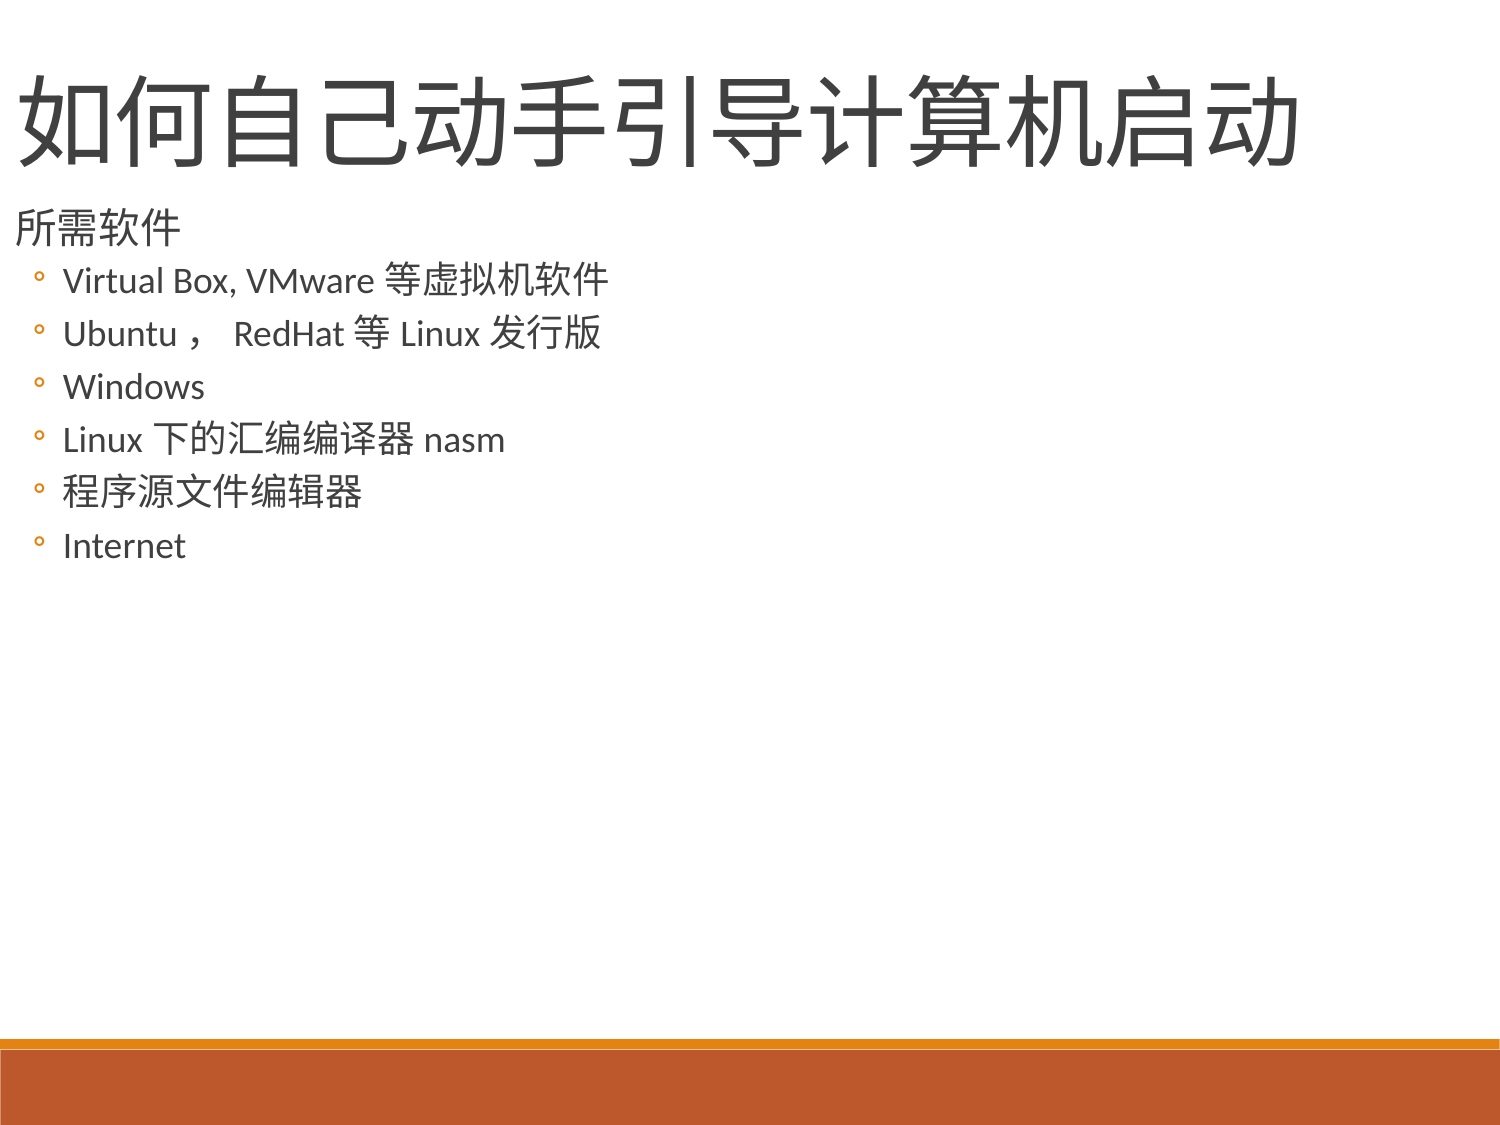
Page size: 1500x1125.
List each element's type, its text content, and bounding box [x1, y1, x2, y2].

list 所需软件 Virtual Box, VMware等虚拟机软件 Ubuntu，RedHat等Linux发行版 Windows Linux下的汇编编译器nasm 程序源文件编辑器 Internet [0, 200, 1500, 1075]
title 如何自己动手引导计算机启动 [0, 0, 1500, 188]
